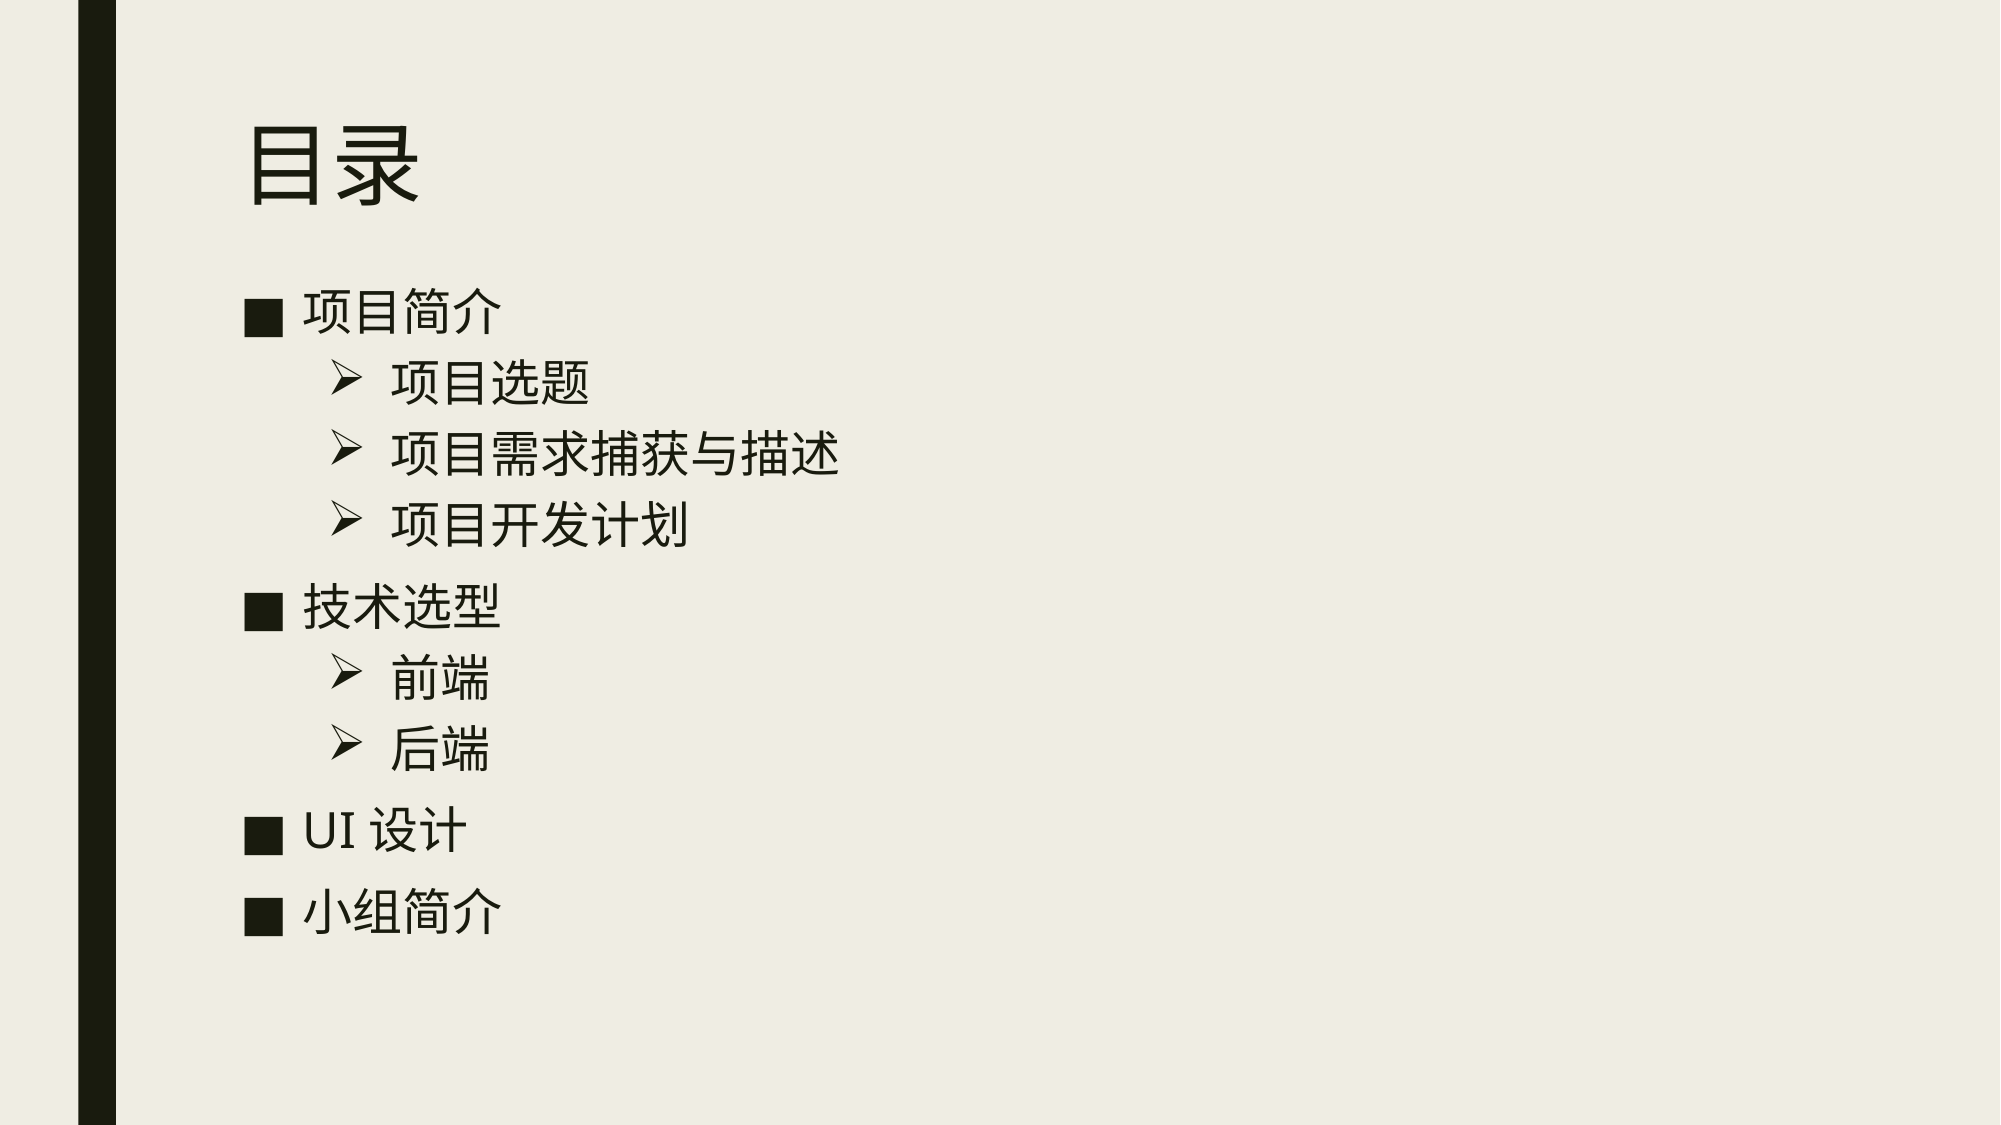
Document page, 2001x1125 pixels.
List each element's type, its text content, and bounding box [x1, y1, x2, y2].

list 项目简介 项目选题 项目需求捕获与描述 项目开发计划 技术选型 前端 后端 UI设计 小组简介 [225, 278, 1800, 963]
title 目录 [225, 112, 1800, 278]
